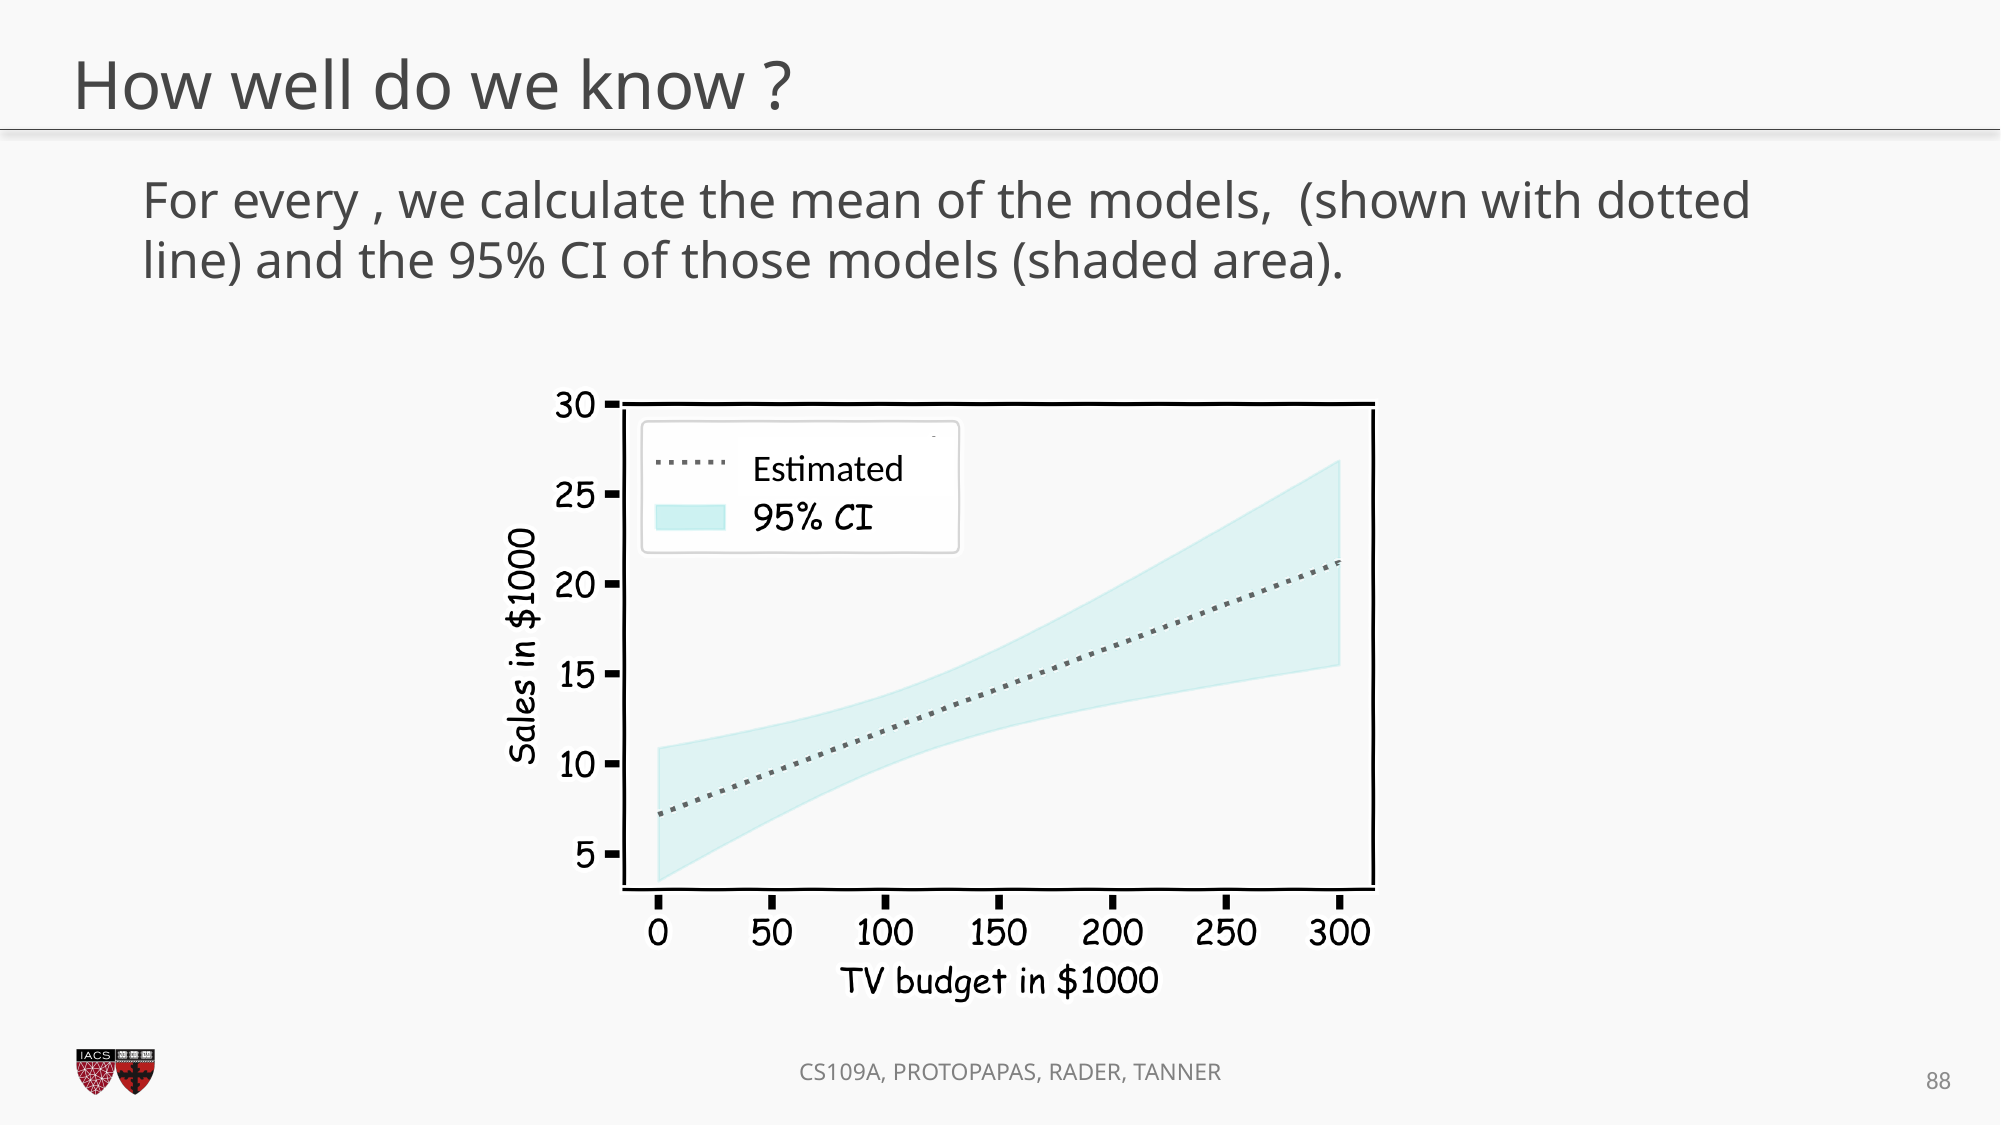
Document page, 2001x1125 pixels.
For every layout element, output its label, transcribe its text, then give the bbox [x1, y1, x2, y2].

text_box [409, 318, 1480, 1032]
slide_number 87 [1500, 1050, 1967, 1110]
picture [75, 1049, 155, 1095]
